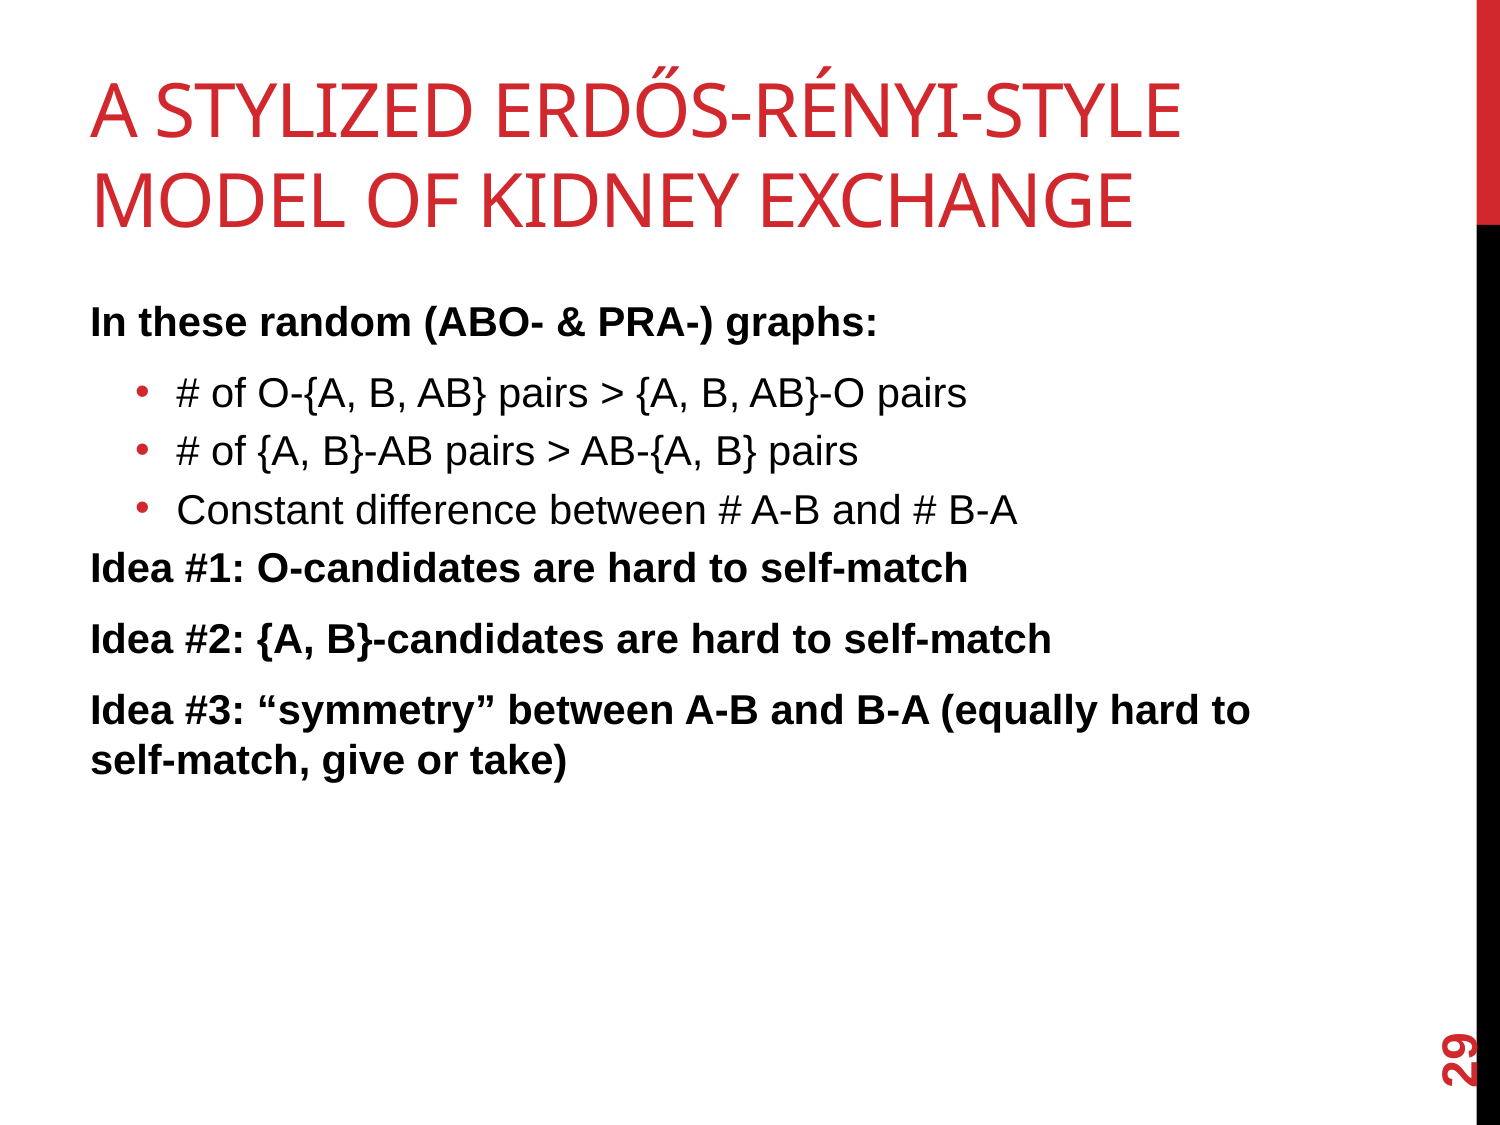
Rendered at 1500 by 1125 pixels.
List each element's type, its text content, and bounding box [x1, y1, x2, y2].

title A stylized Erdős-Rényi-style Model of Kidney Exchange [75, 25, 1374, 250]
slide_number 29 [1427, 887, 1488, 1104]
list In these random (ABO- & PRA-) graphs: # of O-{A, B, AB} pairs > {A, B, AB}-O pairs # of {A, B}-AB pairs > AB-{A, B} pairs Constant difference between # A-B and # B-A Idea #1: O-candidates are hard to self-match Idea #2: {A, B}-candidates are hard to self-match Idea #3: “symmetry” between A-B and B-A (equally hard to self-match, give or take) [75, 287, 1325, 1005]
